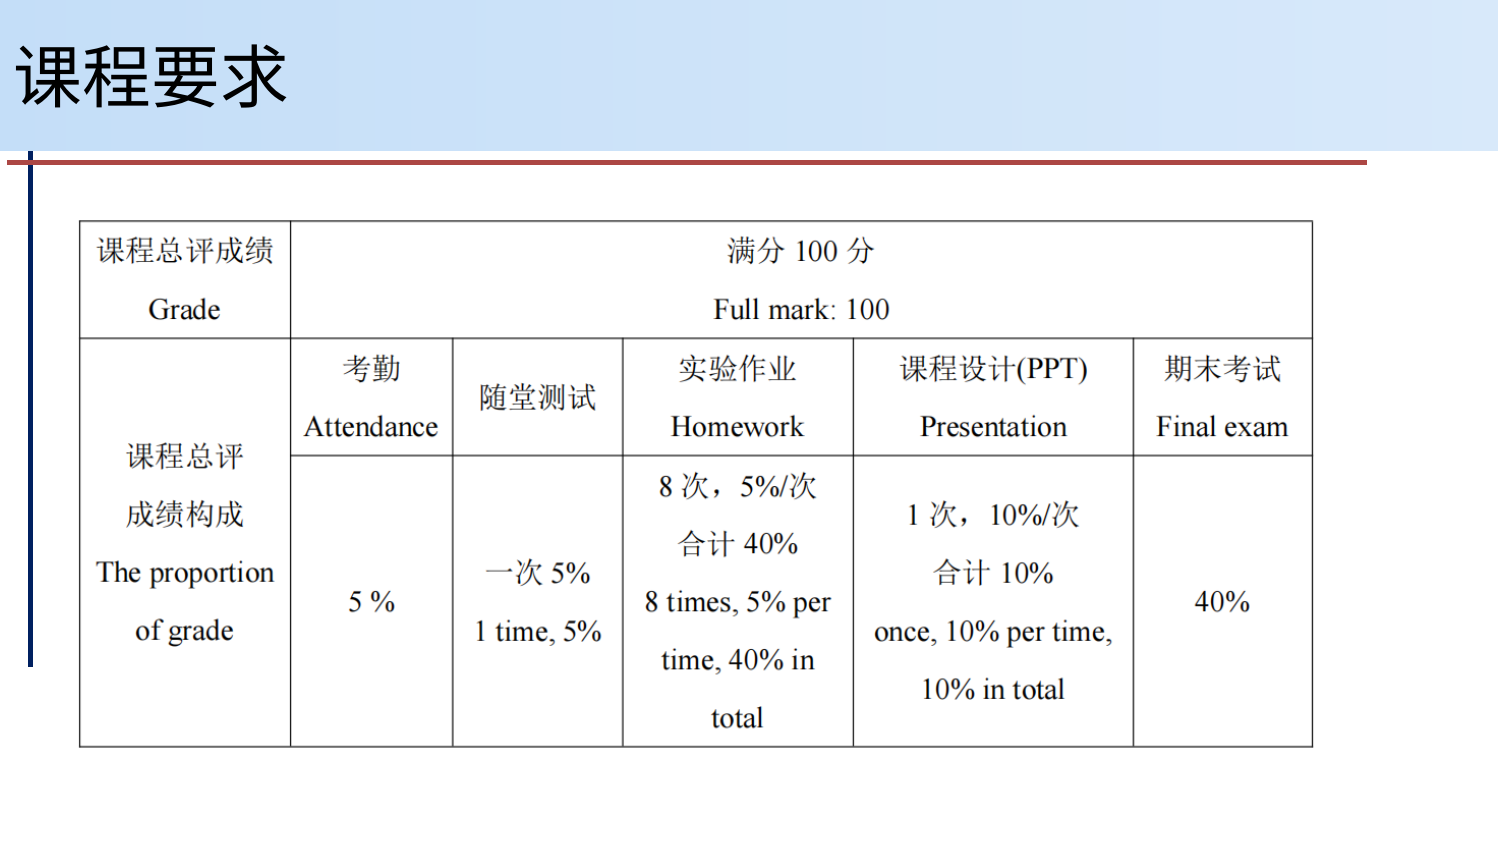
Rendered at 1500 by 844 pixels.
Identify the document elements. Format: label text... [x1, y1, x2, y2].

picture [66, 206, 1323, 761]
title 课程要求 [0, 0, 1499, 151]
